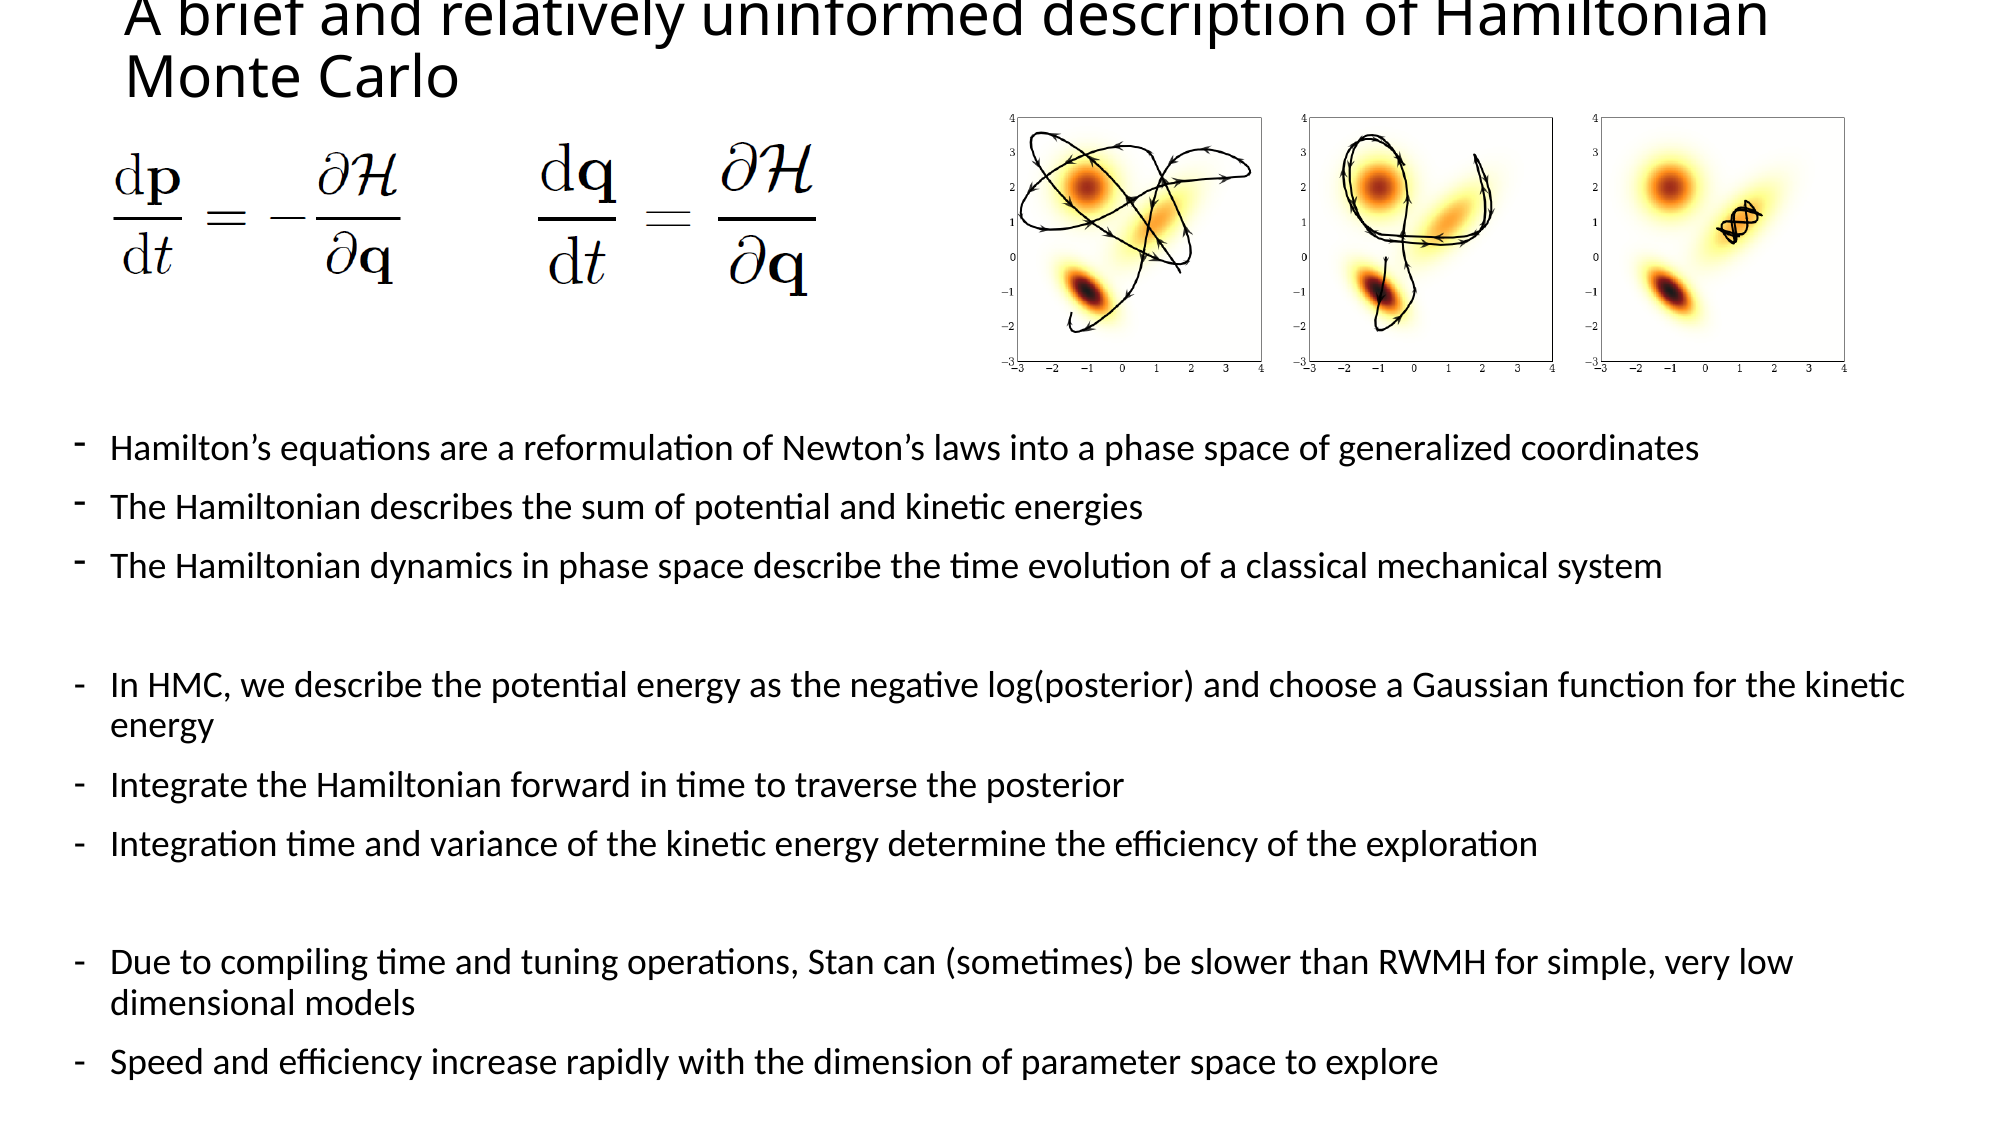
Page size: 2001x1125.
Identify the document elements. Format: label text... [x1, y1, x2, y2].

title A brief and relatively uninformed description of Hamiltonian Monte Carlo [109, 21, 1880, 74]
picture [109, 141, 401, 292]
picture [531, 132, 823, 306]
picture [988, 104, 1859, 384]
list Hamilton’s equations are a reformulation of Newton’s laws into a phase space of generalized coordinates The Hamiltonian describes the sum of potential and kinetic energies The Hamiltonian dynamics in phase space describe the time evolution of a classical mechanical system In HMC, we describe the potential energy as the negative log(posterior) and choose a Gaussian function for the kinetic energy Integrate the Hamiltonian forward in time to traverse the posterior Integration time and variance of the kinetic energy determine the efficiency of the exploration Due to compiling time and tuning operations, Stan can (sometimes) be slower than RWMH for simple, very low dimensional models Speed and efficiency increase rapidly with the dimension of parameter space to explore [58, 420, 2000, 1096]
